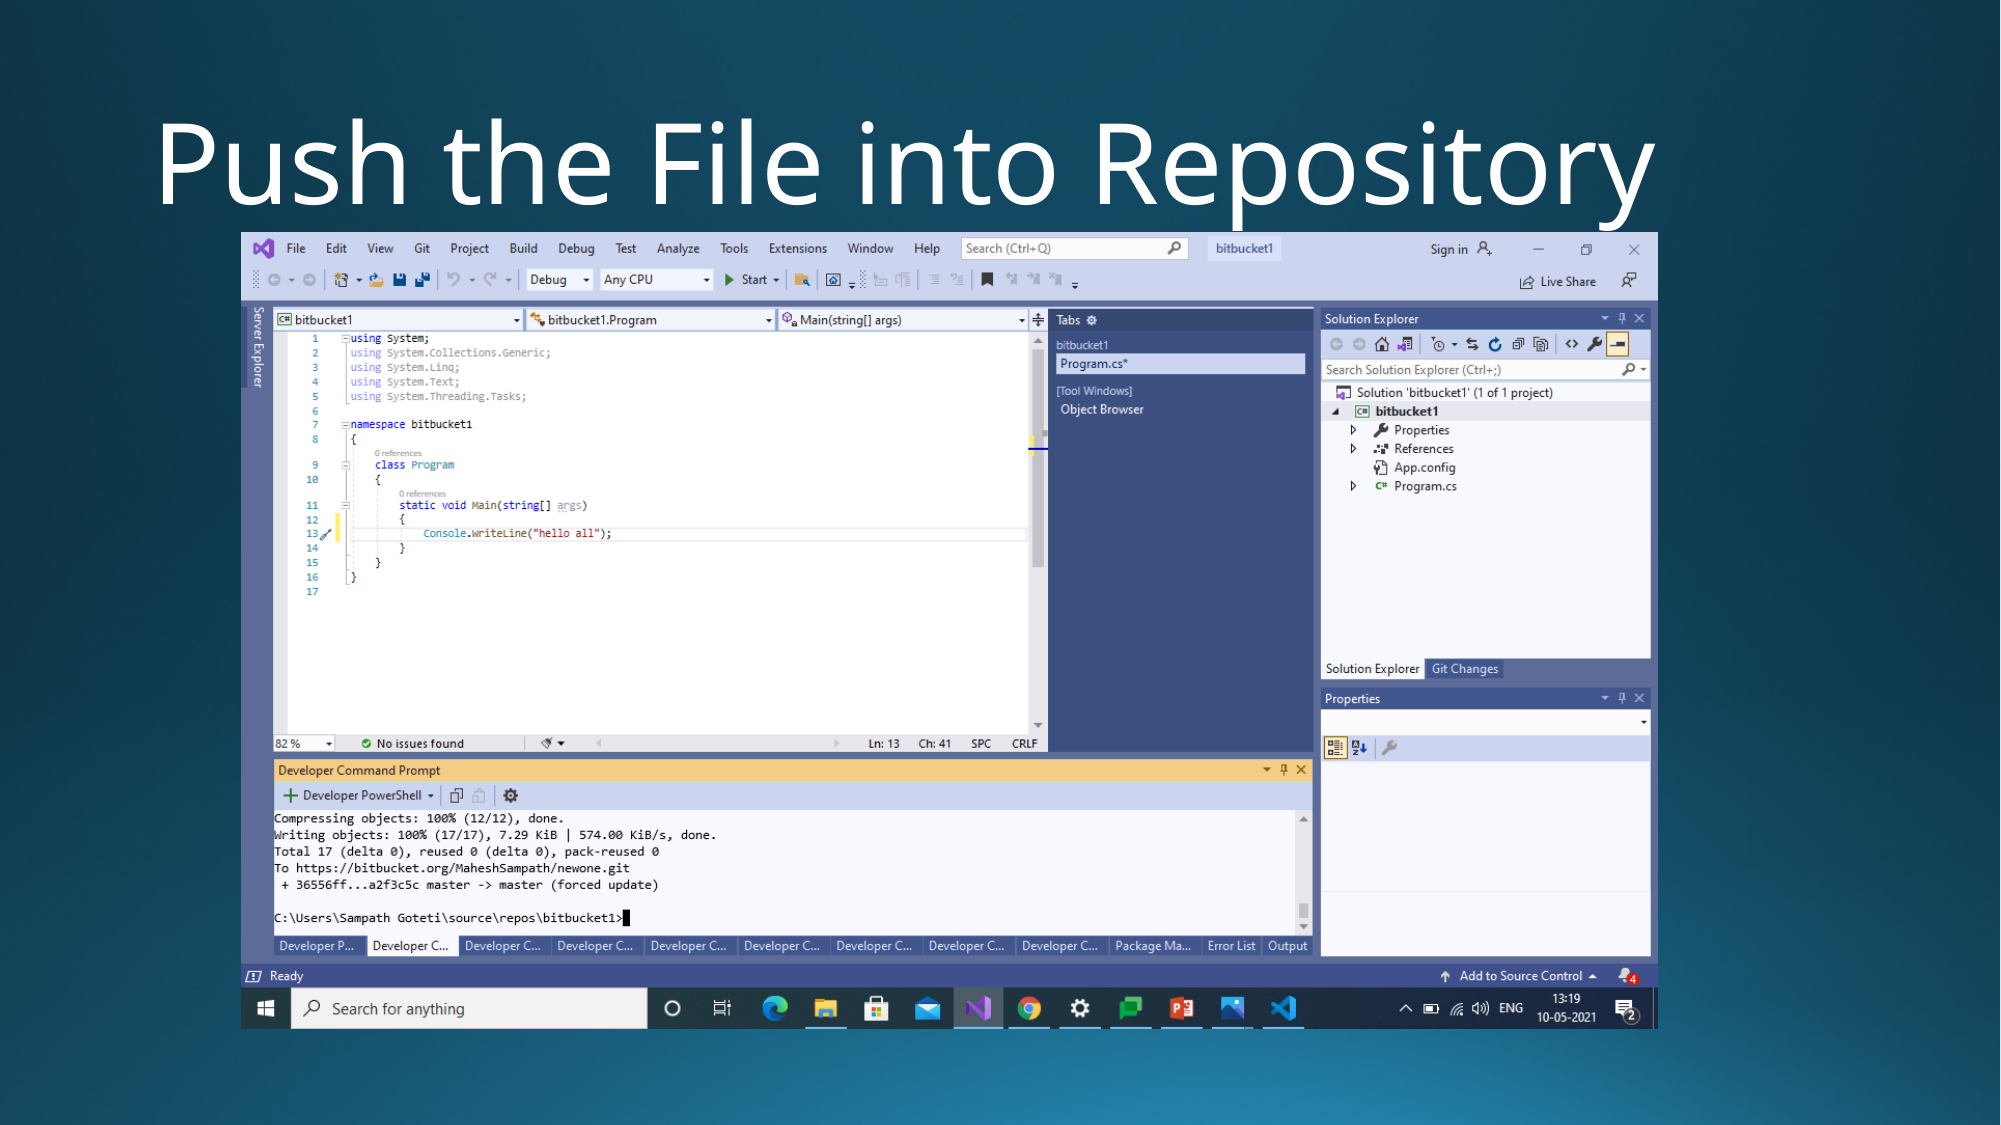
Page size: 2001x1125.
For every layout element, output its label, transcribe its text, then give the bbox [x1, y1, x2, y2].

picture [0, 0, 2001, 1125]
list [241, 232, 1658, 1029]
title Push the File into Repository [137, 59, 1863, 278]
